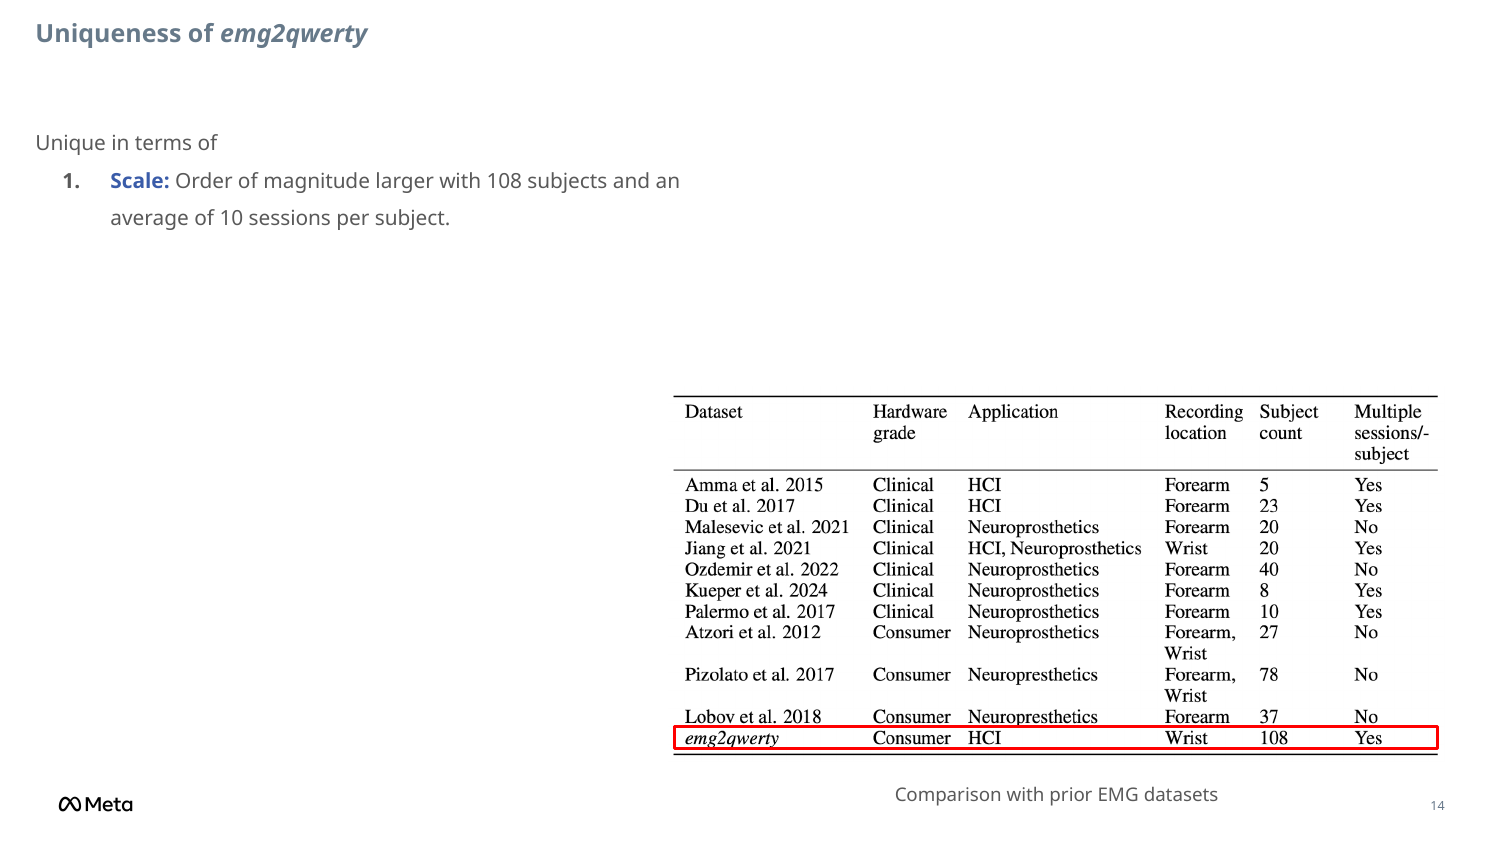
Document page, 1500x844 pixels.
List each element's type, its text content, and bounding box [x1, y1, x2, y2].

text_box Unique in terms of Scale: Order of magnitude larger with 108 subjects and an average of 10 sessions per subject. [35, 117, 724, 271]
text_box Comparison with prior EMG datasets [844, 771, 1269, 799]
picture [668, 386, 1445, 762]
picture [44, 793, 147, 815]
text_box Uniqueness of emg2qwerty [35, 15, 1361, 77]
